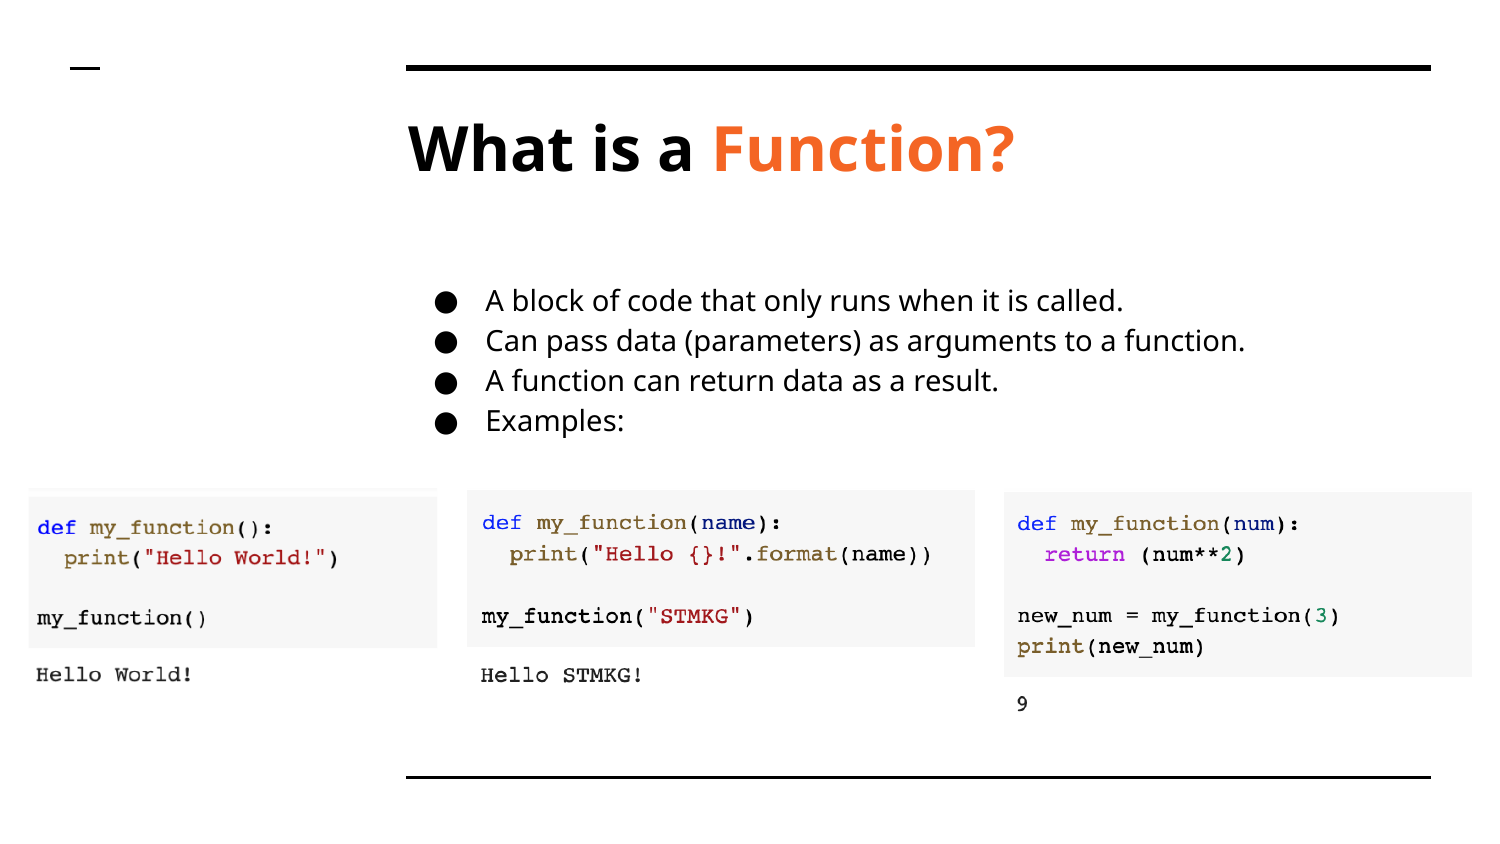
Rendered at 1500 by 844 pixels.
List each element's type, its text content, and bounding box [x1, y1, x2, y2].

picture [1004, 488, 1472, 721]
picture [28, 488, 438, 706]
list A block of code that only runs when it is called. Can pass data (parameters) as arguments to a function. A function can return data as a result. Examples: [395, 261, 1433, 755]
picture [466, 488, 975, 706]
title What is a Function? [393, 94, 1431, 199]
